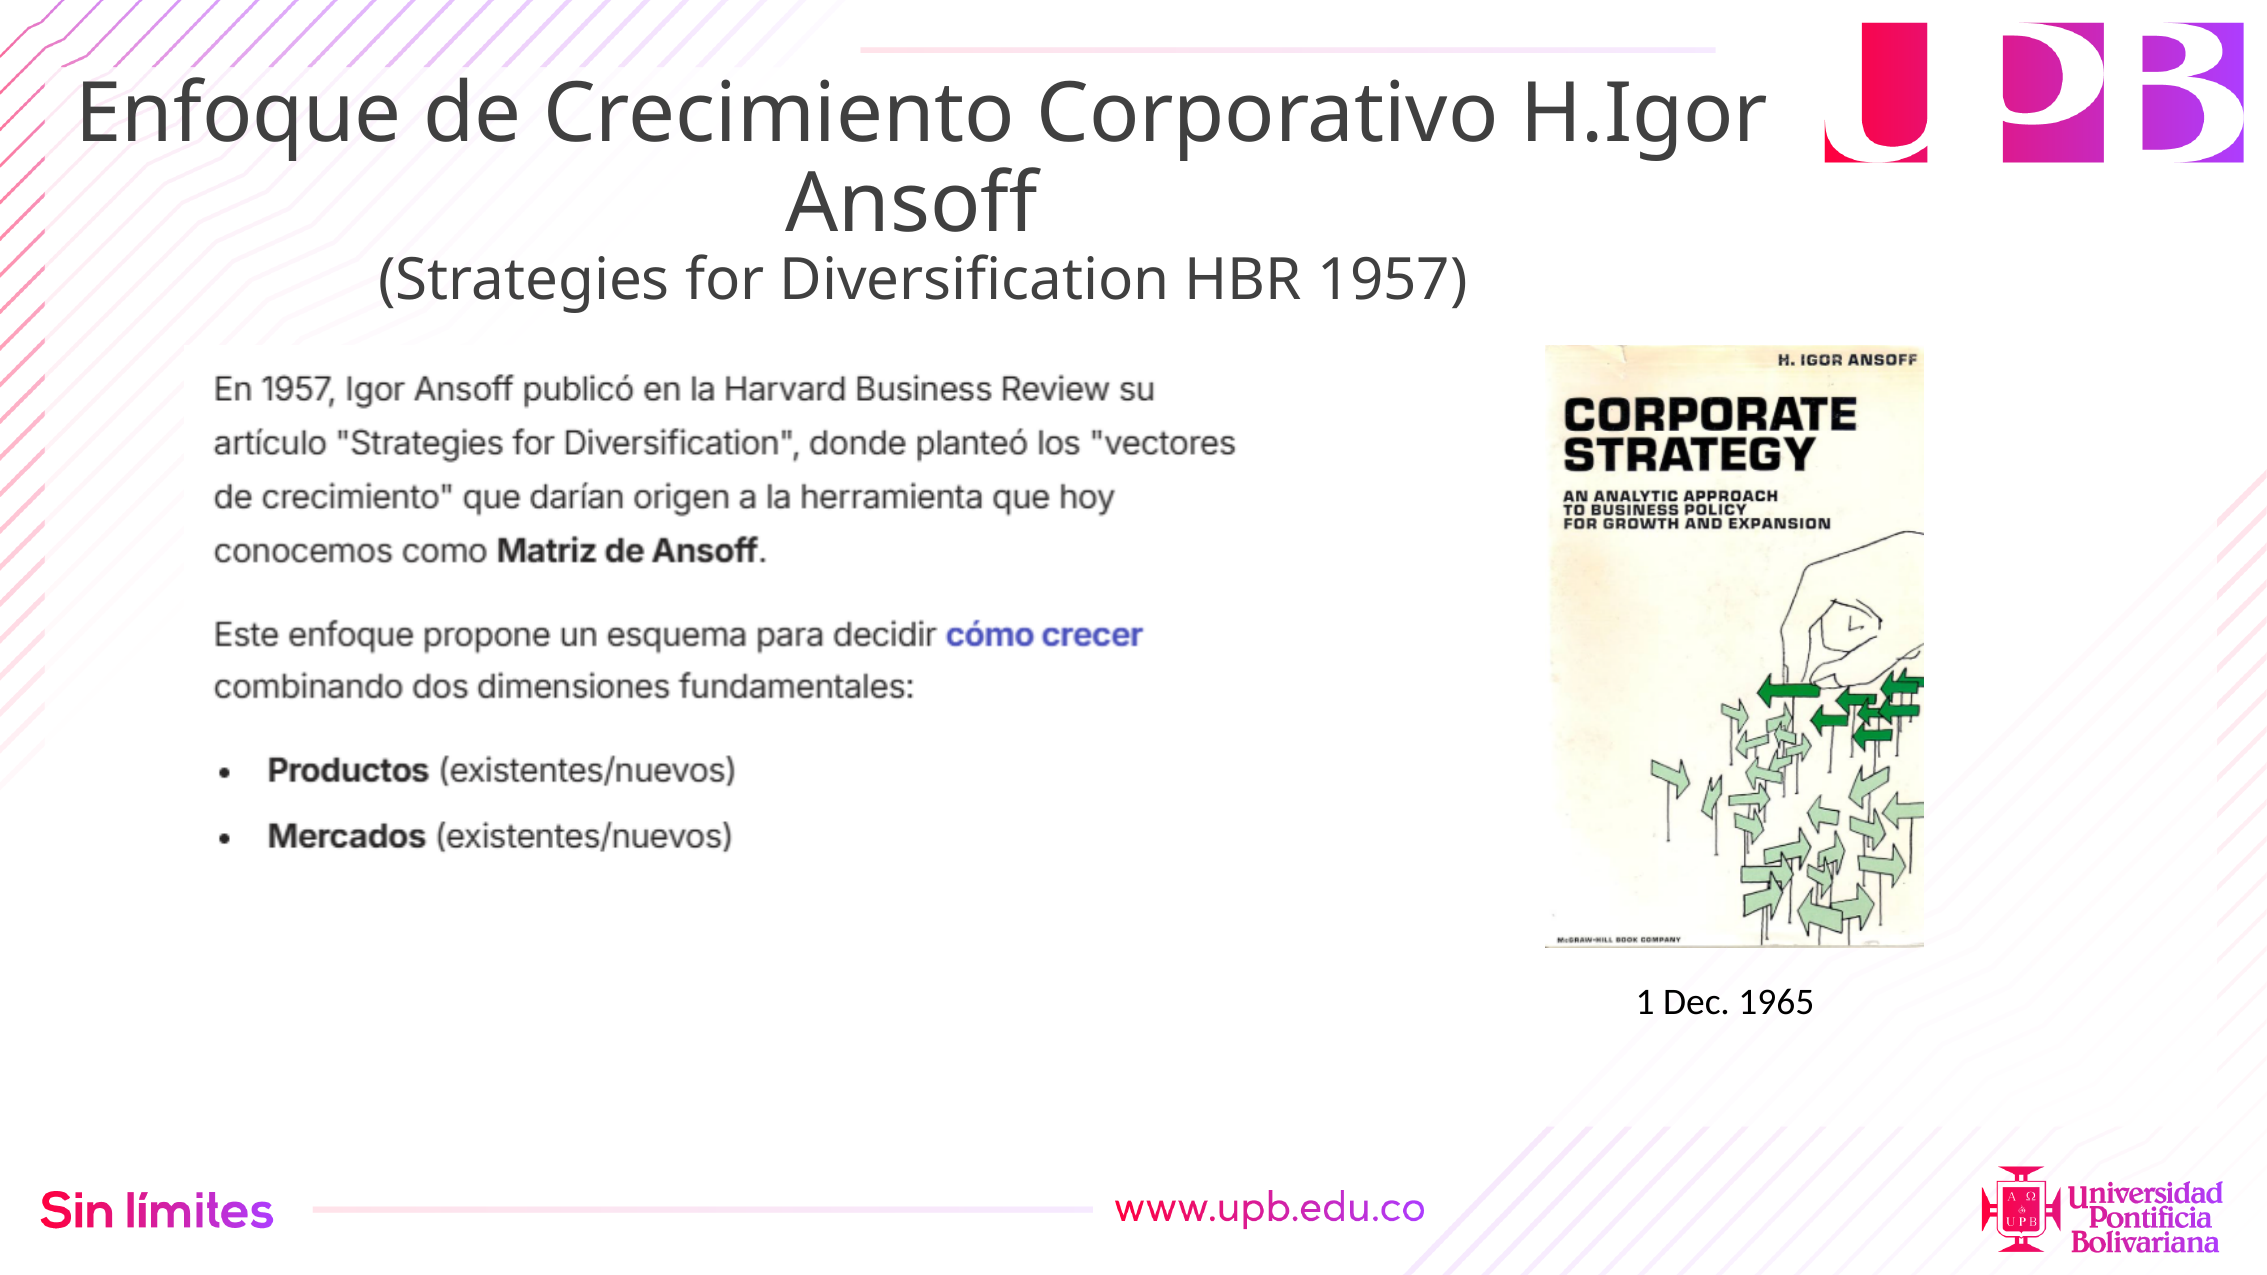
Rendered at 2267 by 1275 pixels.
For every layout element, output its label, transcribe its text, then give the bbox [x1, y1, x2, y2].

picture [0, 0, 2267, 1275]
text_box 1 Dec. 1965 [1620, 969, 1848, 1030]
title Enfoque de Crecimiento Corporativo H.Igor Ansoff (Strategies for Diversification HBR 1957) [24, 85, 1822, 296]
